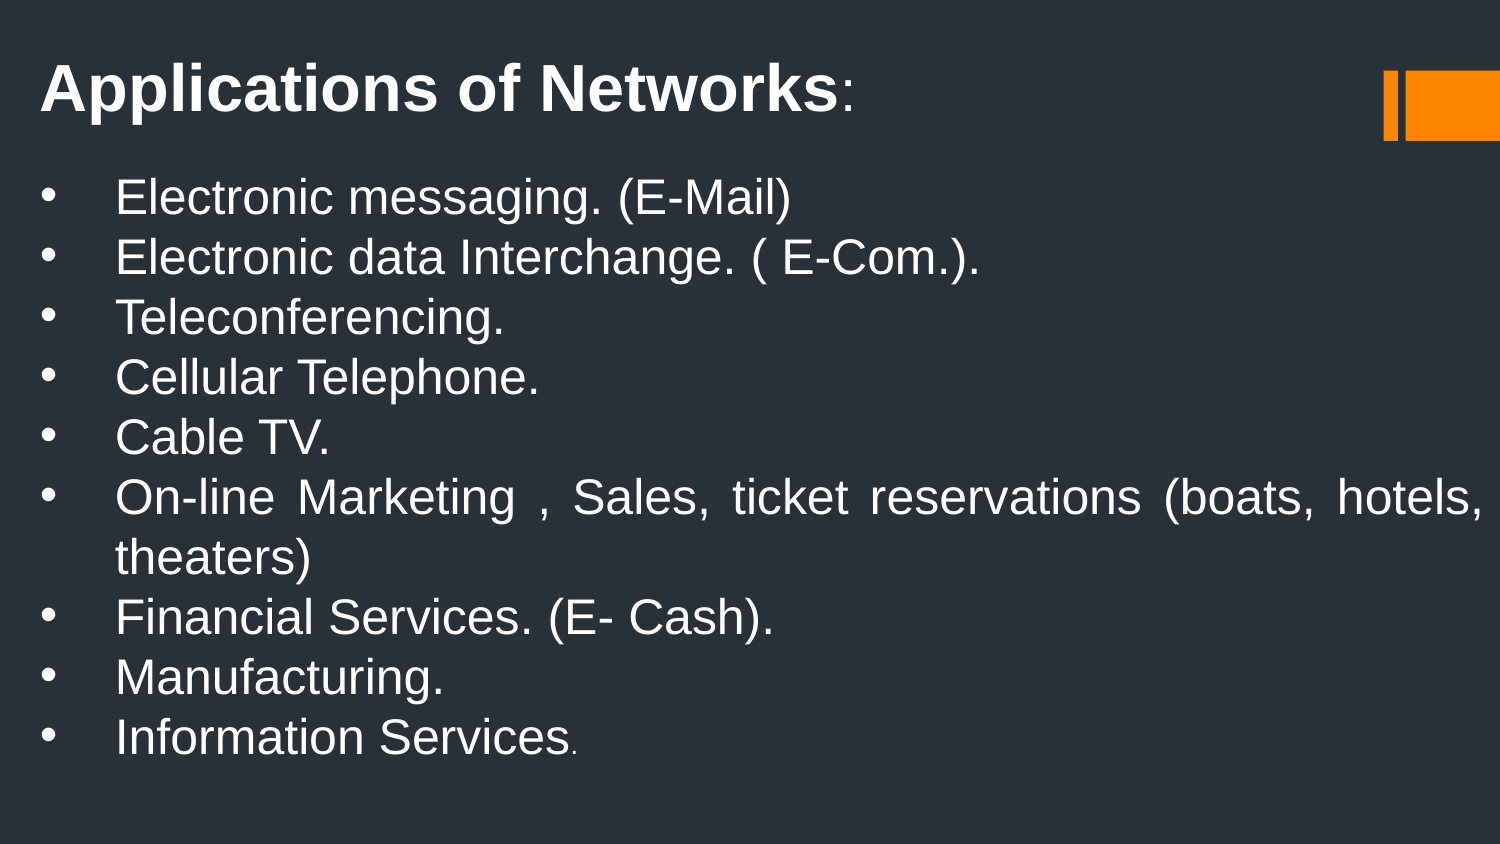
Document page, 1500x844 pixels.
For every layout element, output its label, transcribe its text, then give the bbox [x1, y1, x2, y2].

text_box Applications of Networks: Electronic messaging. (E-Mail) Electronic data Interchange. ( E-Com.). Teleconferencing. Cellular Telephone. Cable TV. On-line Marketing , Sales, ticket reservations (boats, hotels, theaters) Financial Services. (E- Cash). Manufacturing. Information Services. [24, 37, 1500, 773]
